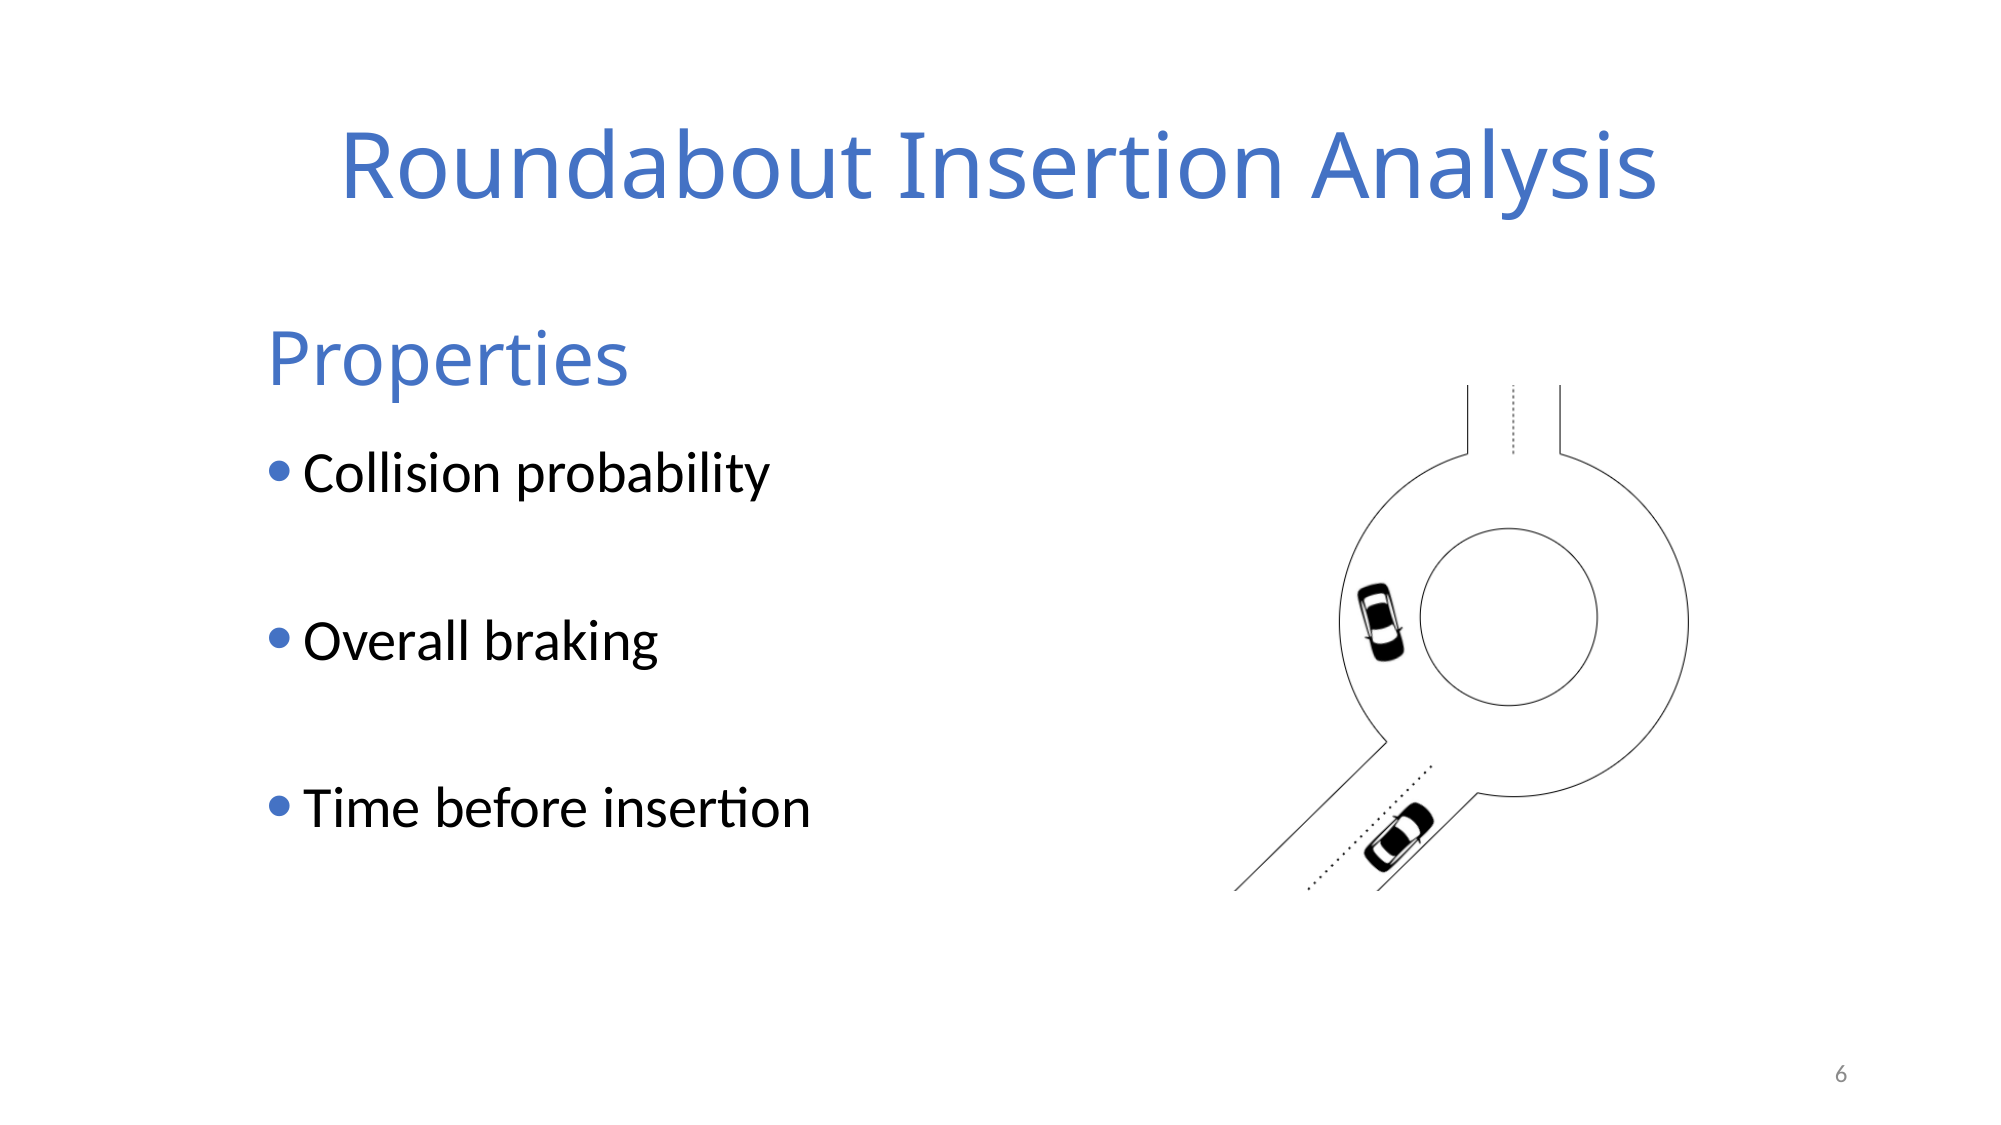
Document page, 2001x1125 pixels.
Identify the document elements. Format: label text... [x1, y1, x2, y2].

title Roundabout Insertion Analysis [137, 59, 1863, 278]
text_box Properties [251, 303, 871, 409]
picture [1227, 385, 1733, 891]
slide_number 6 [1412, 1042, 1863, 1103]
list Collision probability Overall braking Time before insertion [251, 434, 1000, 922]
